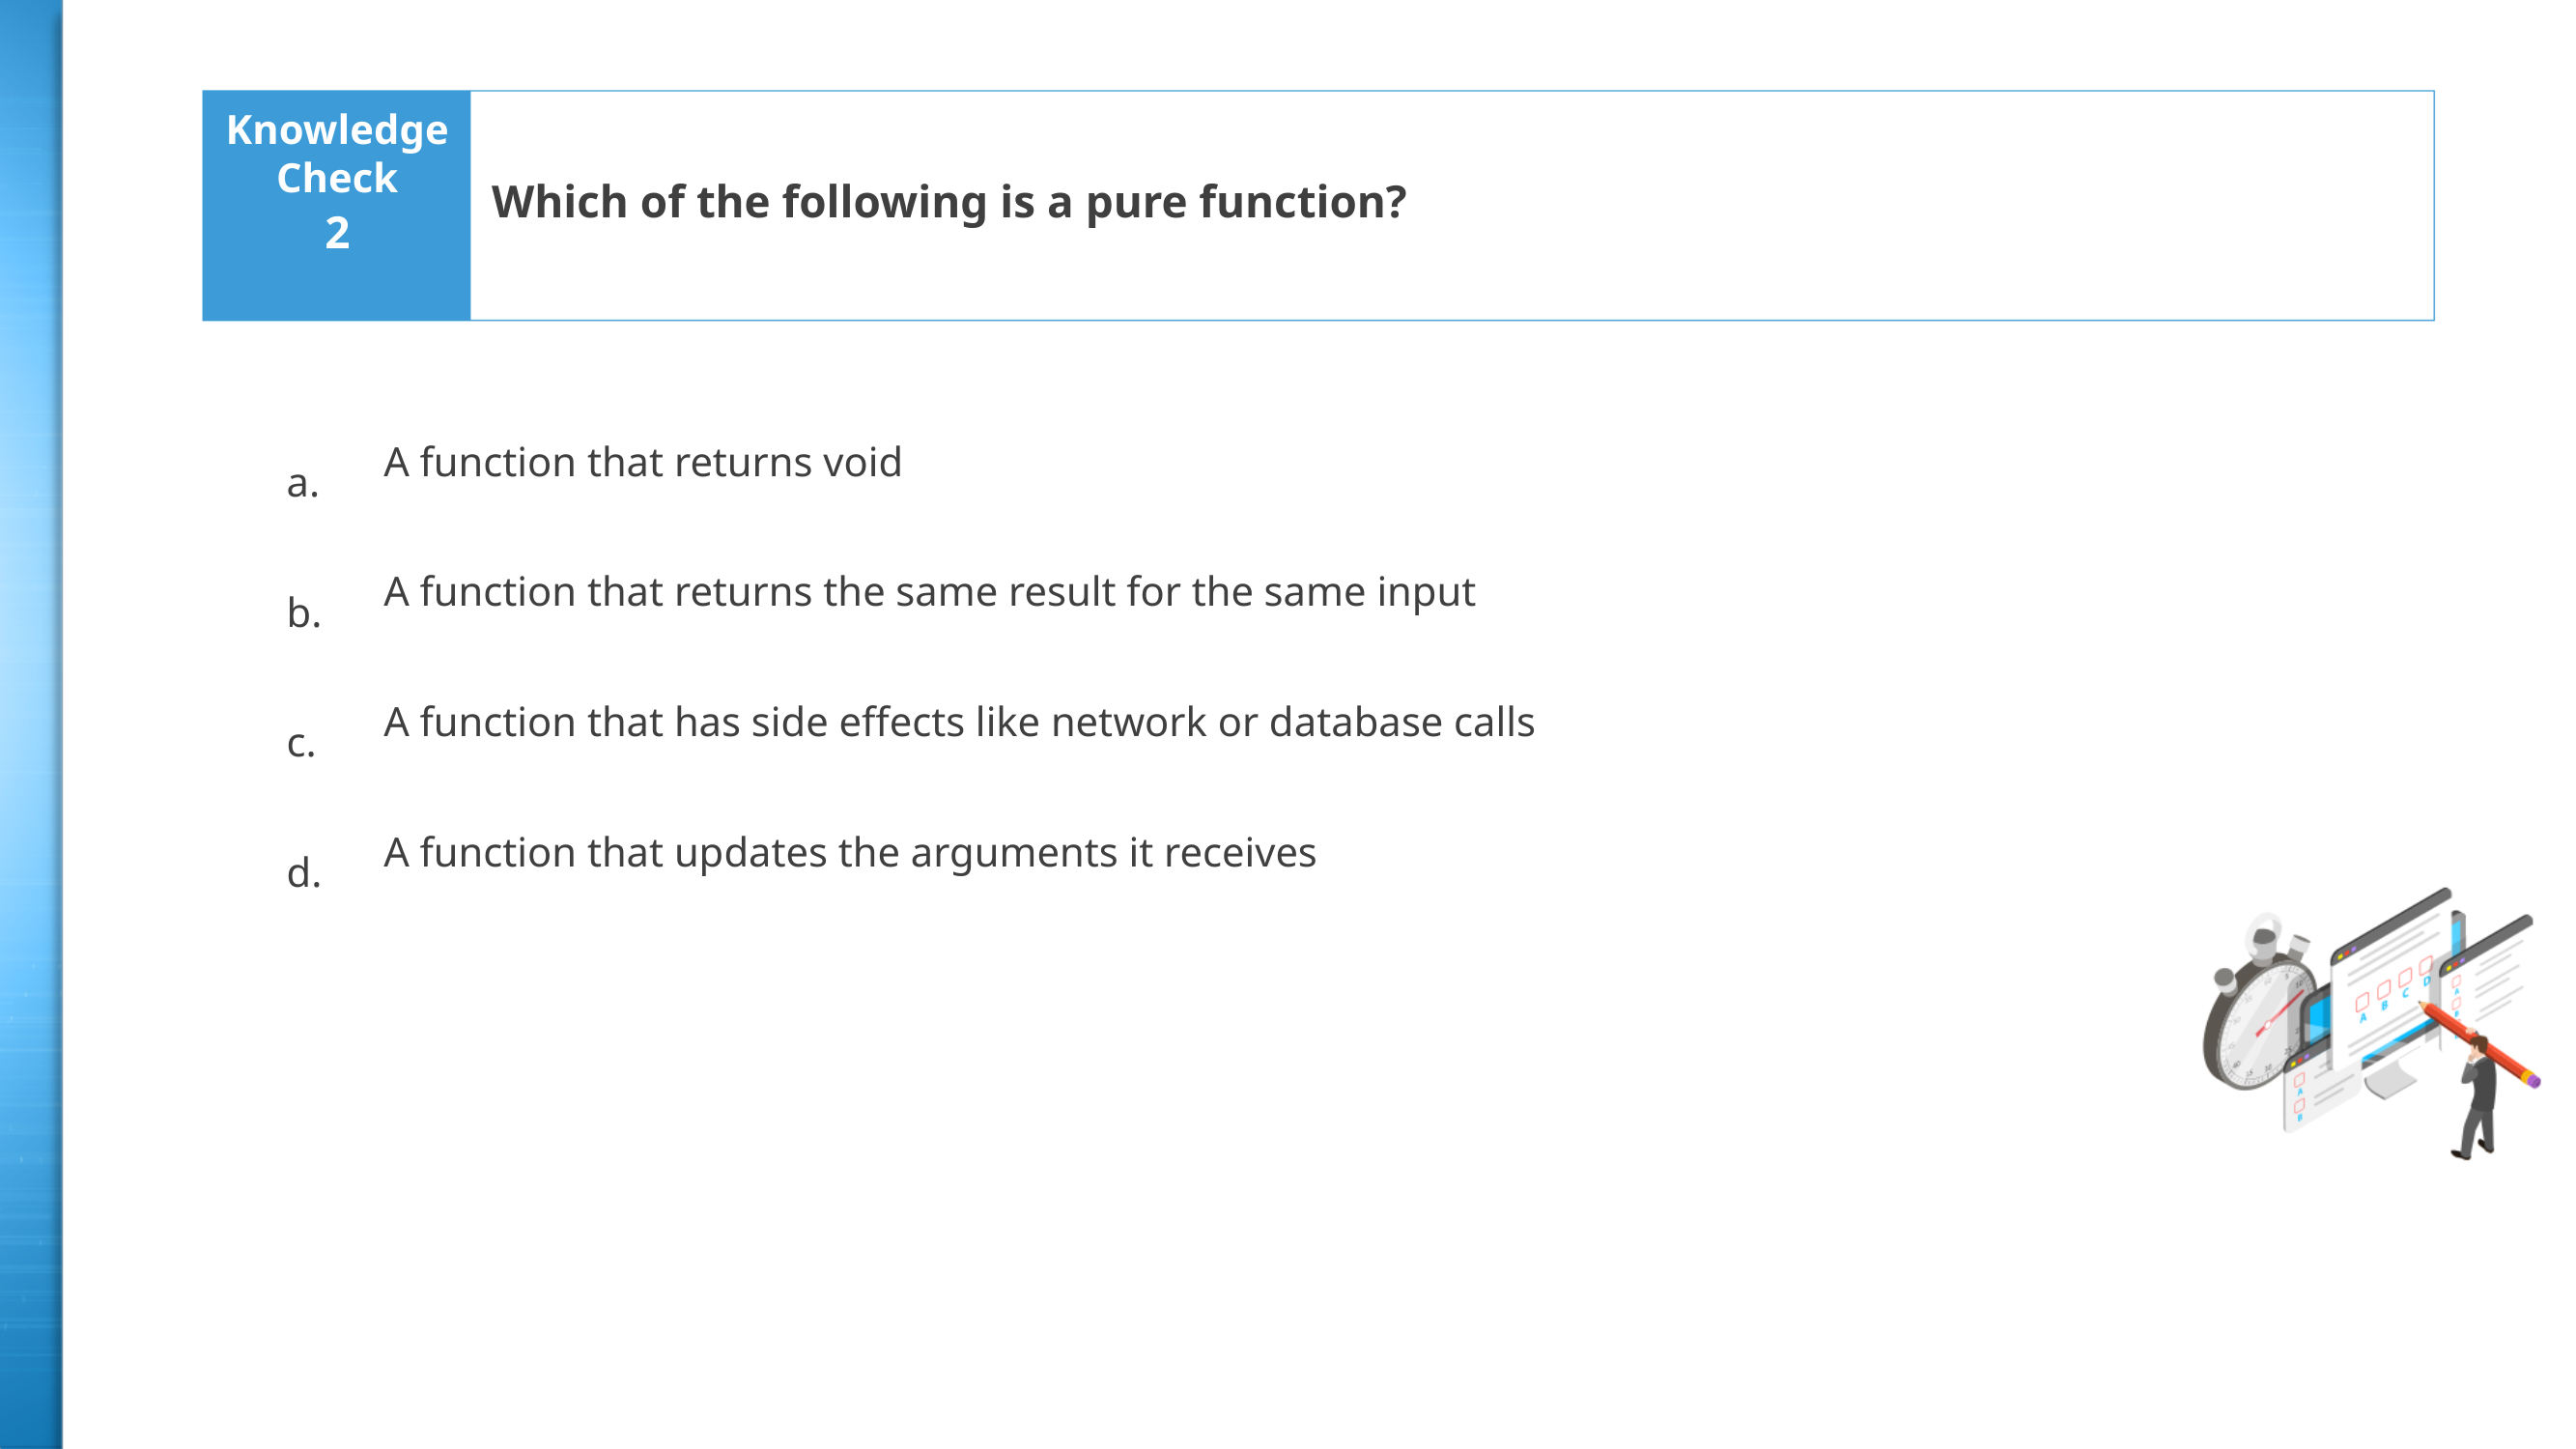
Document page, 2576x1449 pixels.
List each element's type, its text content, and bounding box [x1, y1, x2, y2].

list A function that has side effects like net­work or data­base calls [369, 701, 2152, 813]
list A function that updates the arguments it receives [369, 832, 2152, 944]
list A function that returns the same result for the same input [369, 572, 2152, 684]
list 2 [203, 203, 472, 310]
list A function that returns void [369, 441, 2152, 554]
list Which of the following is a pure function? [477, 90, 2430, 317]
picture [0, 0, 2576, 1449]
